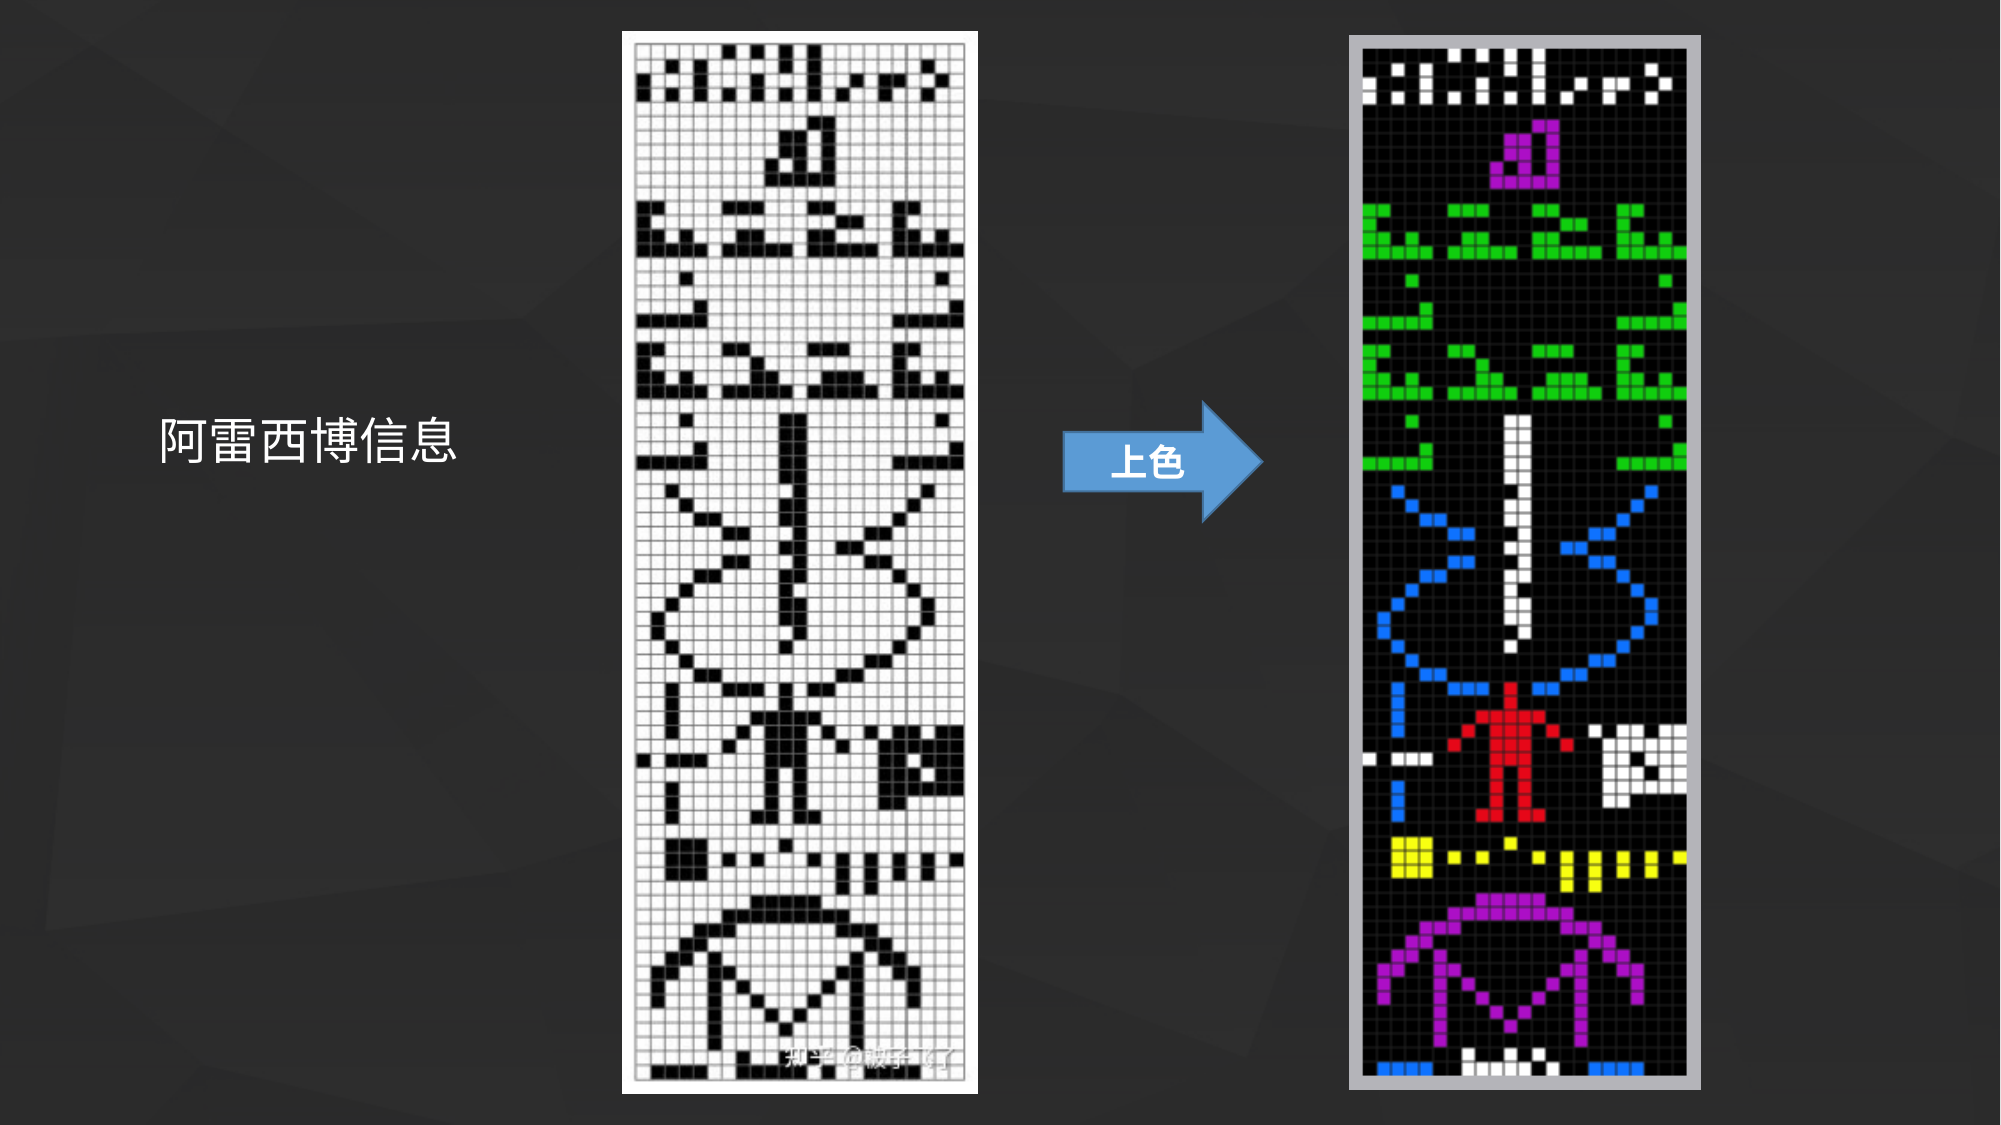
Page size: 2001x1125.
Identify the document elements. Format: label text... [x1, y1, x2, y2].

text_box 上色 [1062, 399, 1264, 524]
text_box 阿雷西博信息 [143, 402, 519, 463]
picture [0, 0, 2001, 1125]
